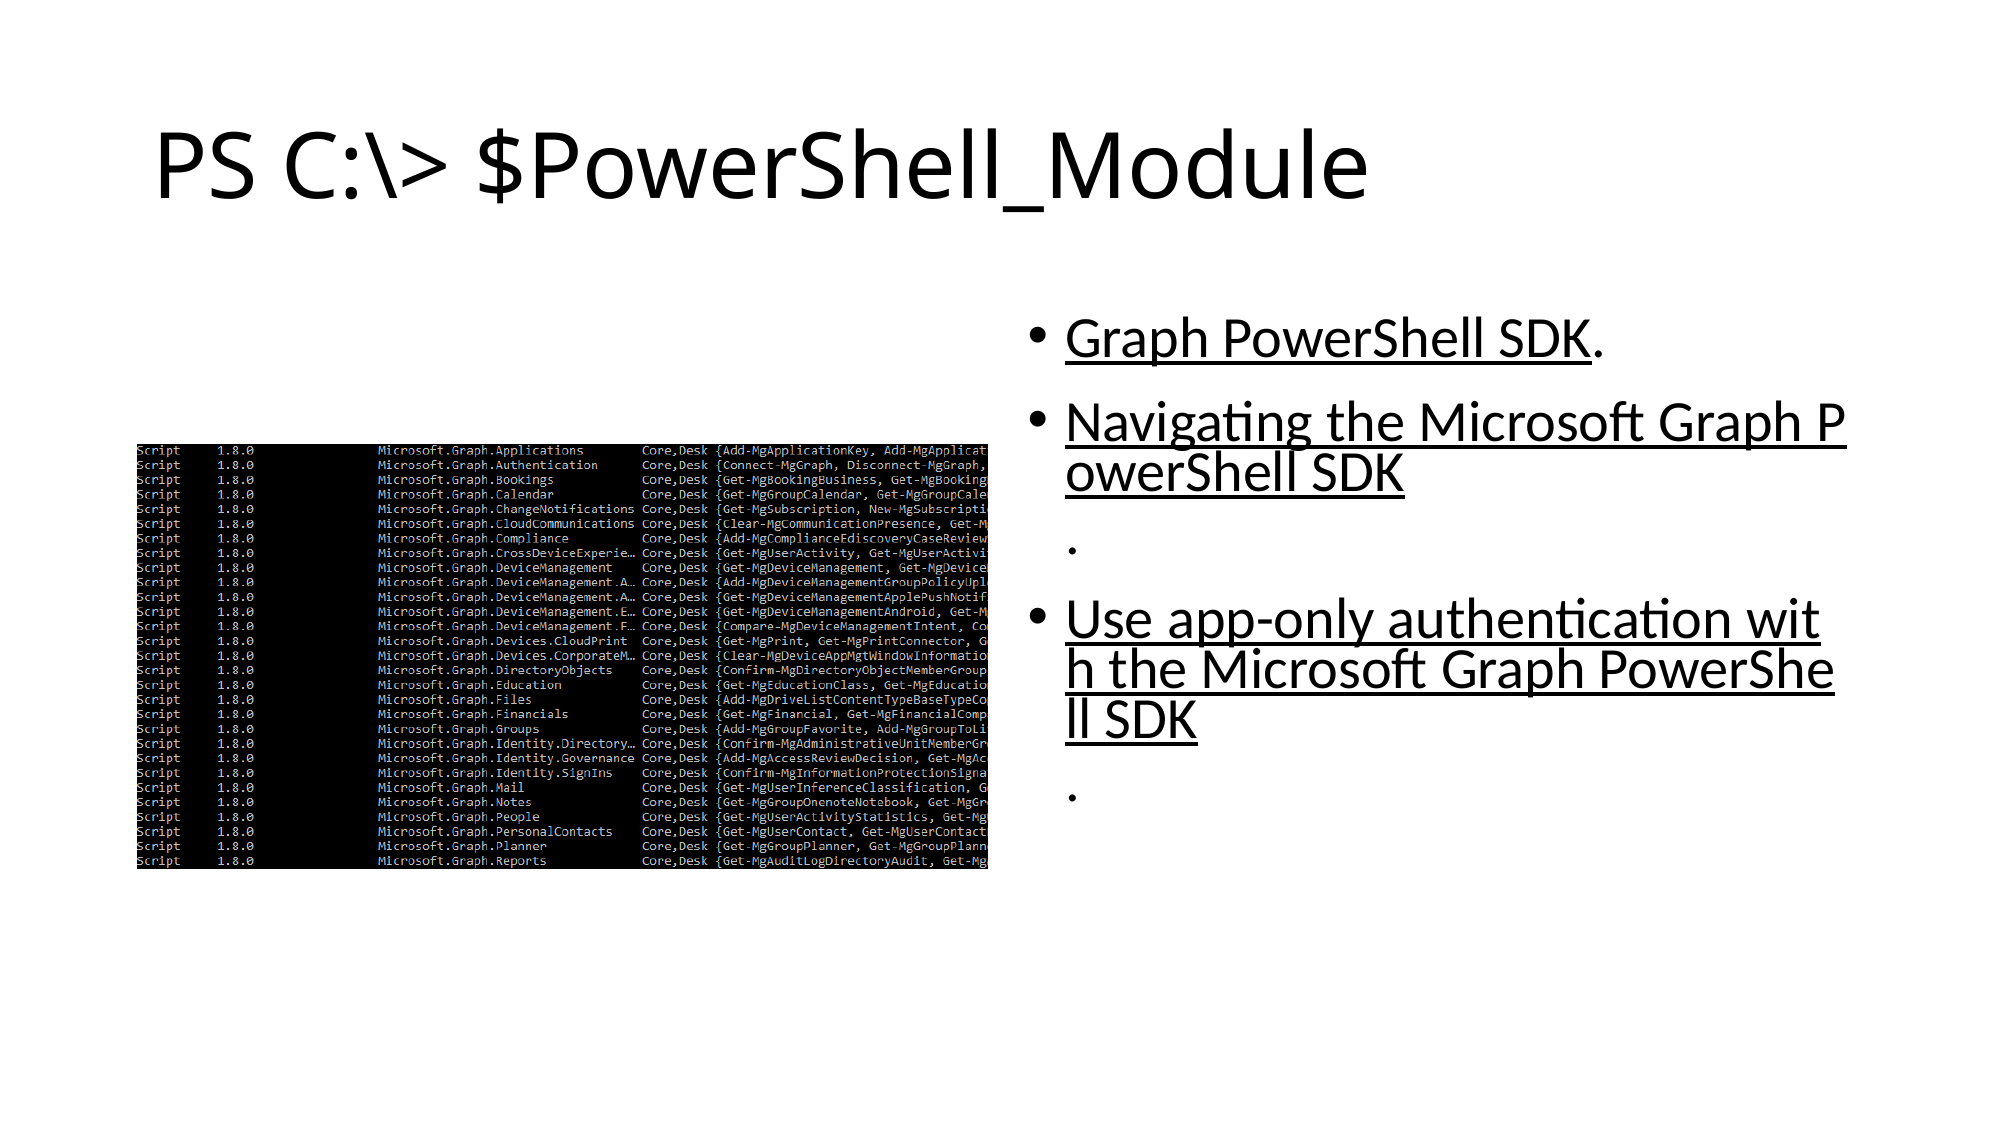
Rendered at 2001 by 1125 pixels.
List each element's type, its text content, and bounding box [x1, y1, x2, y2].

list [137, 444, 988, 869]
title PS C:\> $PowerShell_Module [137, 59, 1863, 278]
list Graph PowerShell SDK. Navigating the Microsoft Graph PowerShell SDK. Use app-only authentication with the Microsoft Graph PowerShell SDK. [1012, 299, 1863, 1014]
